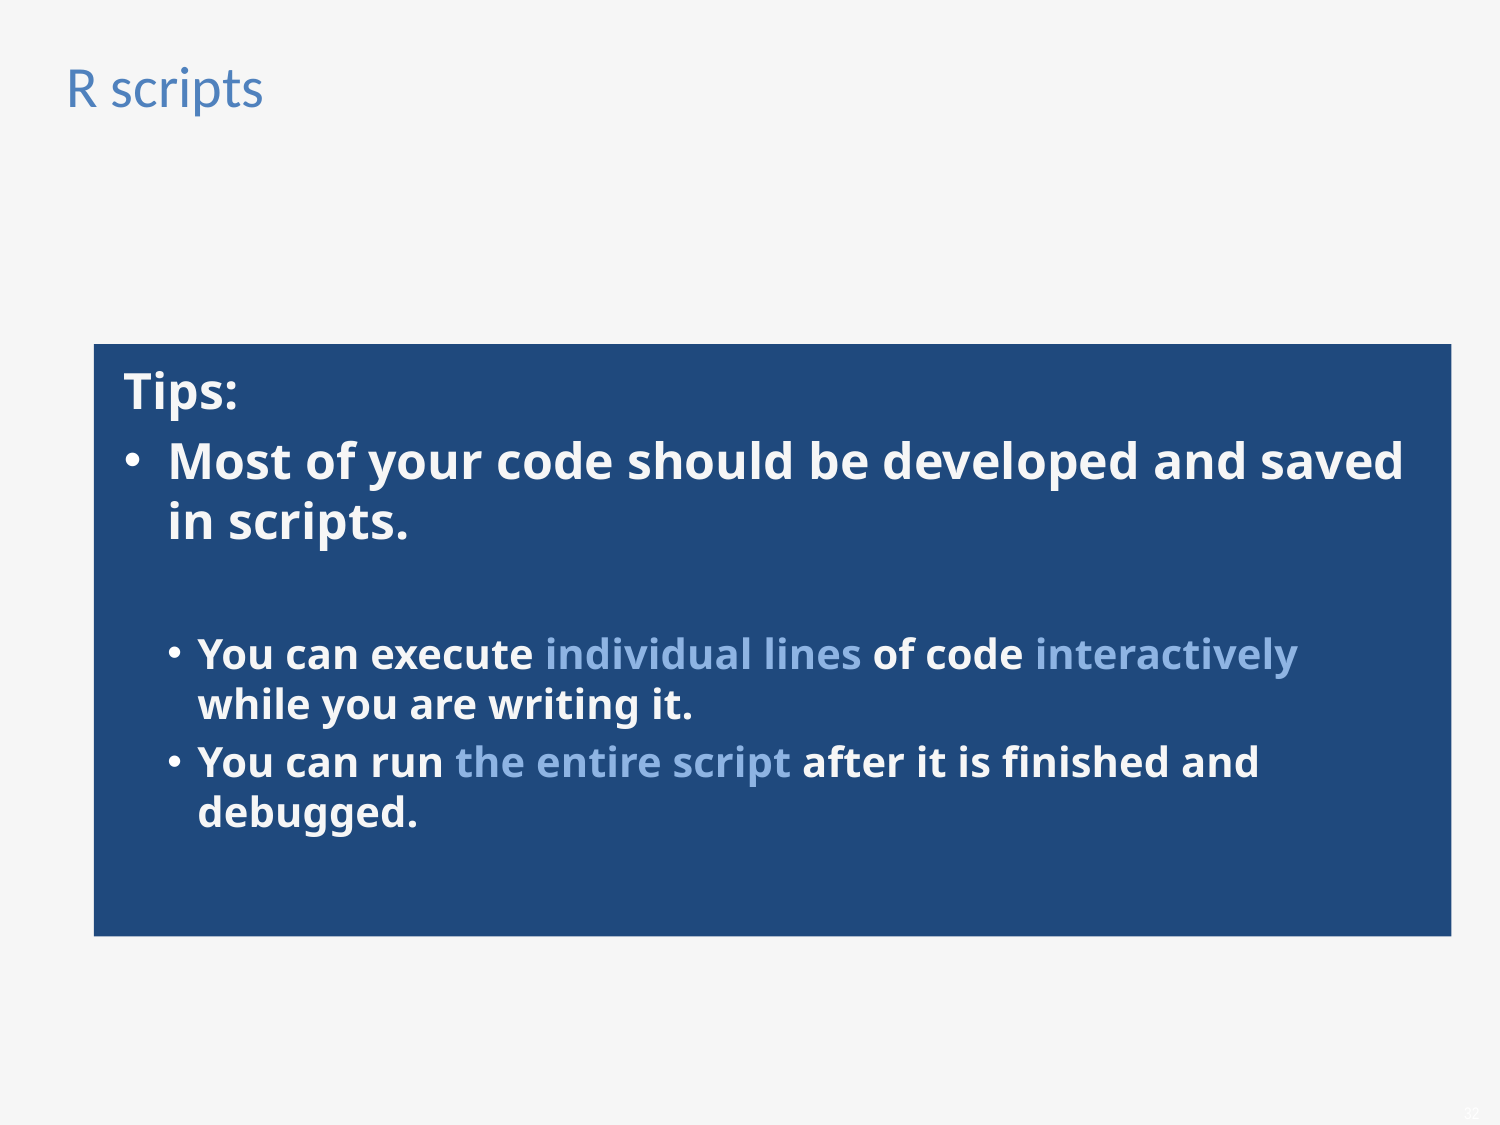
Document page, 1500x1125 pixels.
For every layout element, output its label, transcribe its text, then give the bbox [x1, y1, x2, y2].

title R scripts [42, 56, 1344, 121]
list [64, 165, 1436, 985]
text_box Tips: Most of your code should be developed and saved in scripts. You can execute individual lines of code interactively while you are writing it. You can run the entire script after it is finished and debugged. [93, 344, 1452, 937]
